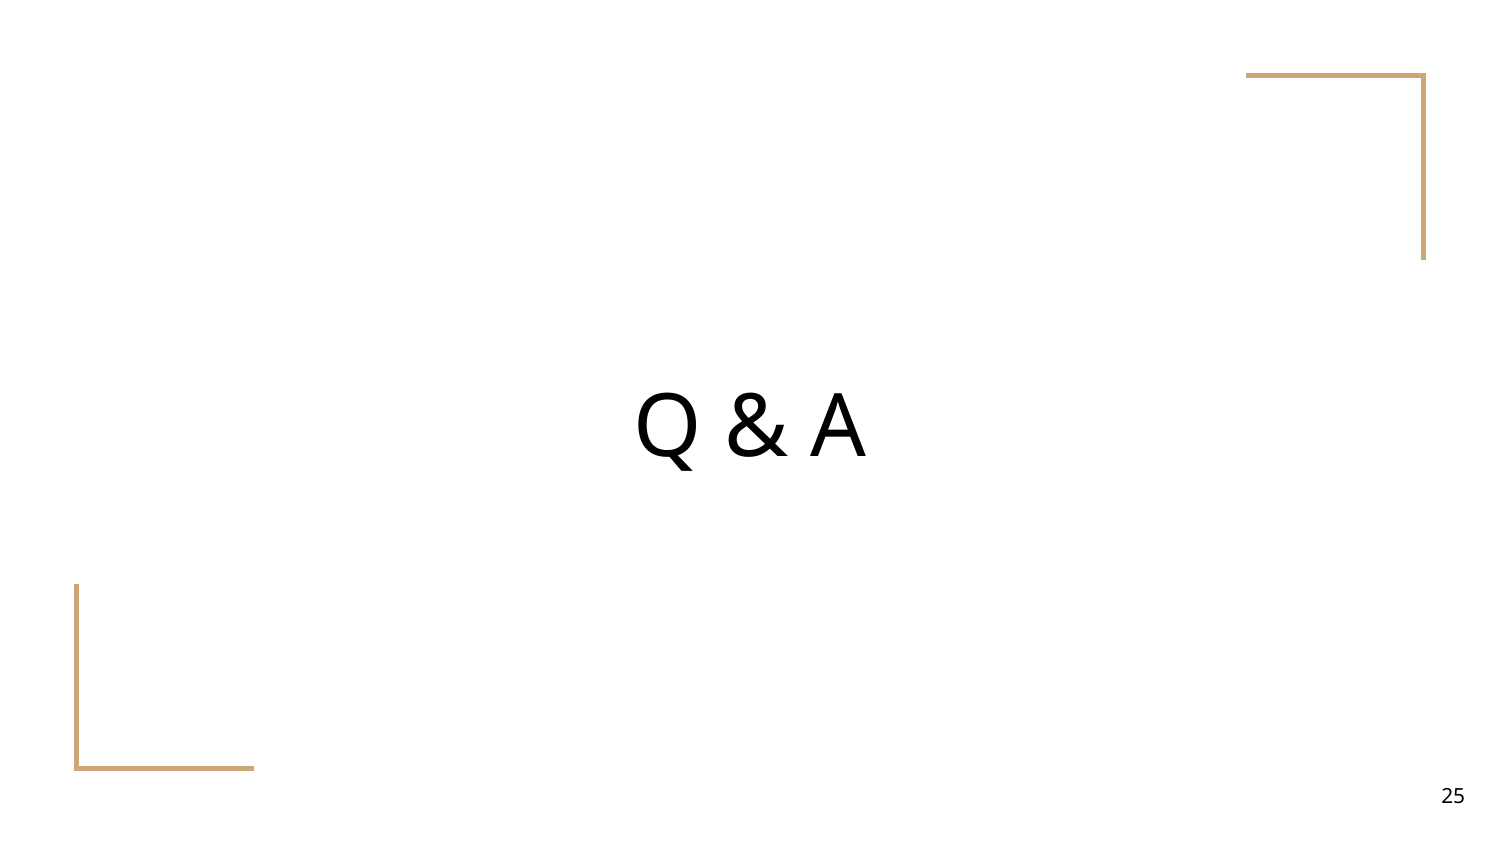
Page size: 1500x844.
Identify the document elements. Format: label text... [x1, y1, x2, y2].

title Q & A [126, 296, 1374, 548]
slide_number 25 [1389, 764, 1480, 830]
